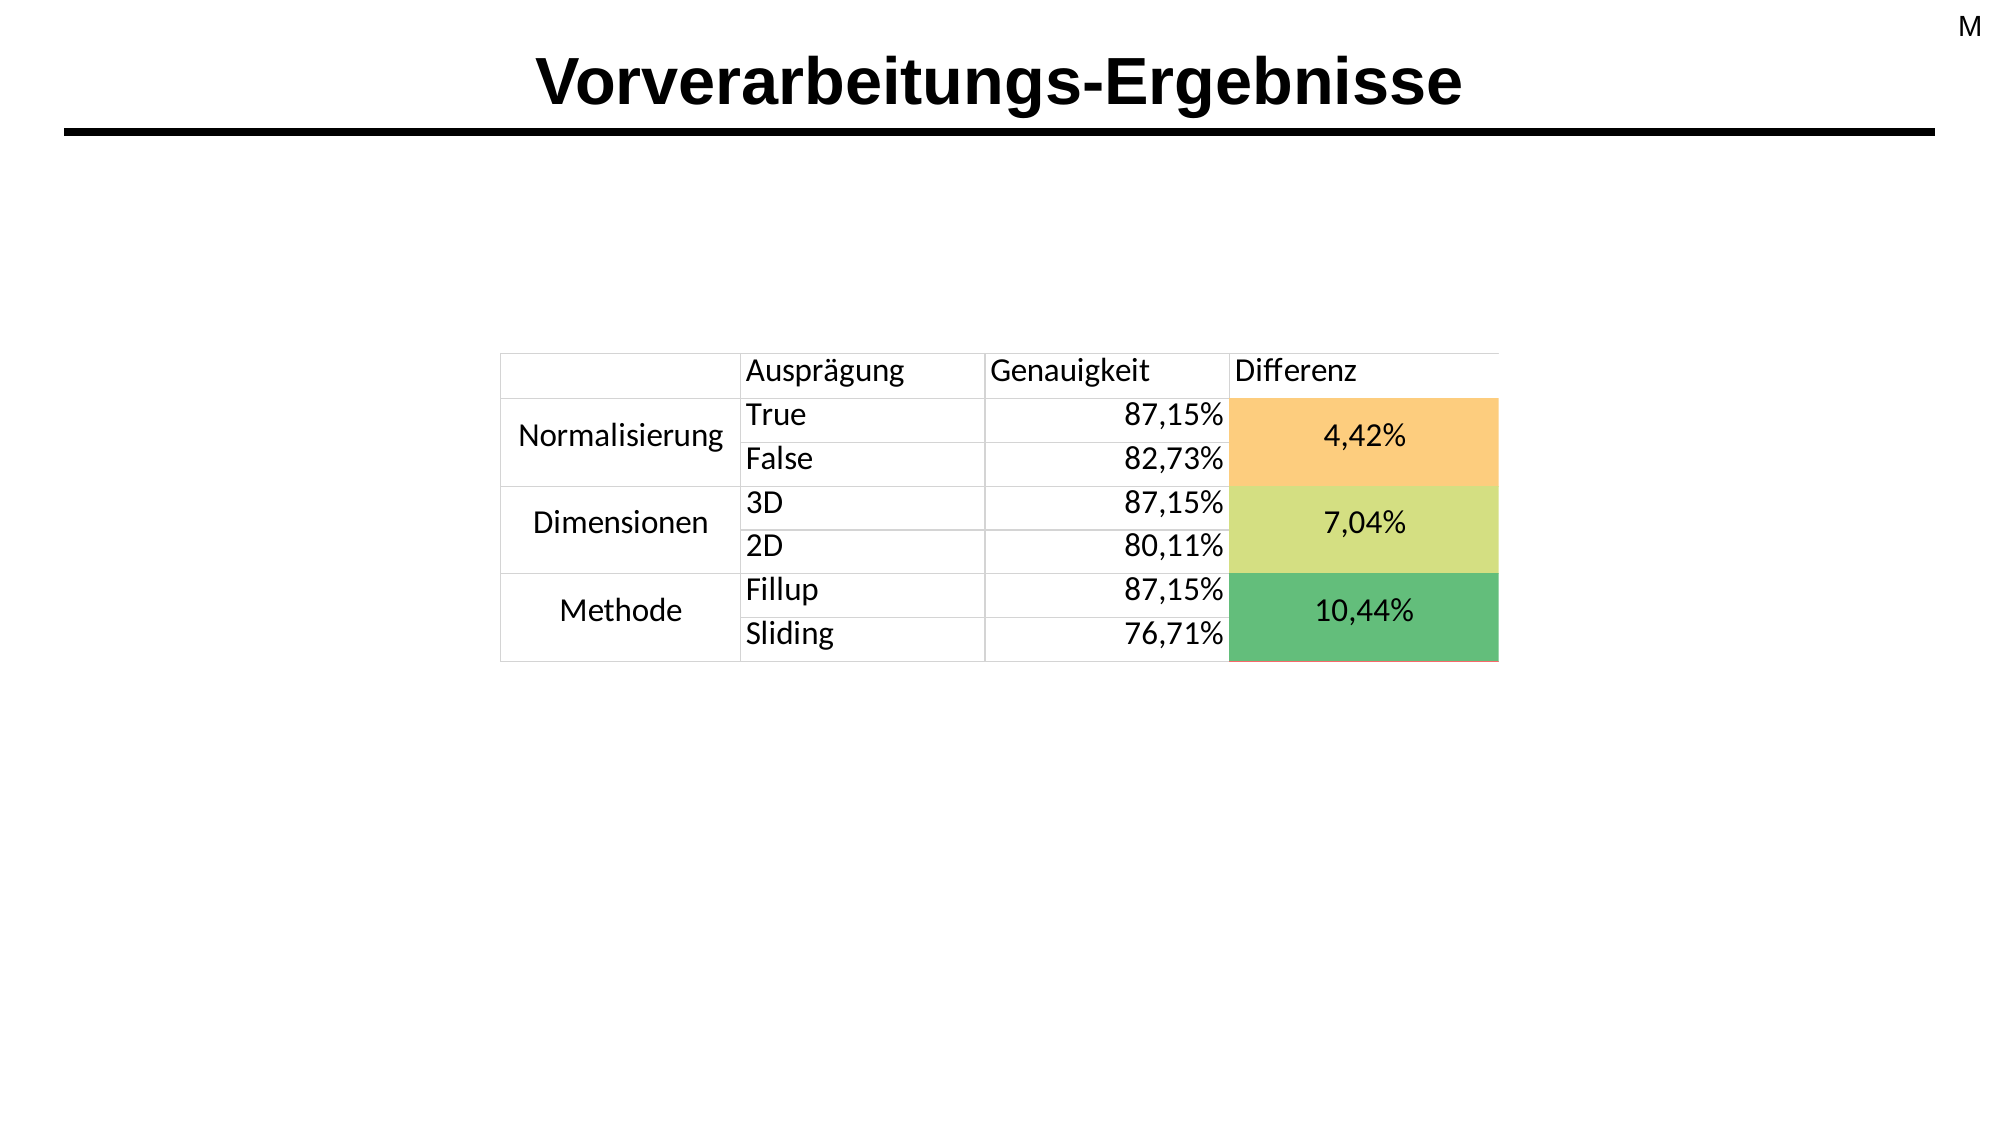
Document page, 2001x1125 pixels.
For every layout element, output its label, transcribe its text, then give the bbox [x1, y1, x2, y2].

text_box M [1940, 0, 2000, 50]
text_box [500, 352, 1500, 663]
title Vorverarbeitungs-Ergebnisse [137, 0, 1863, 192]
